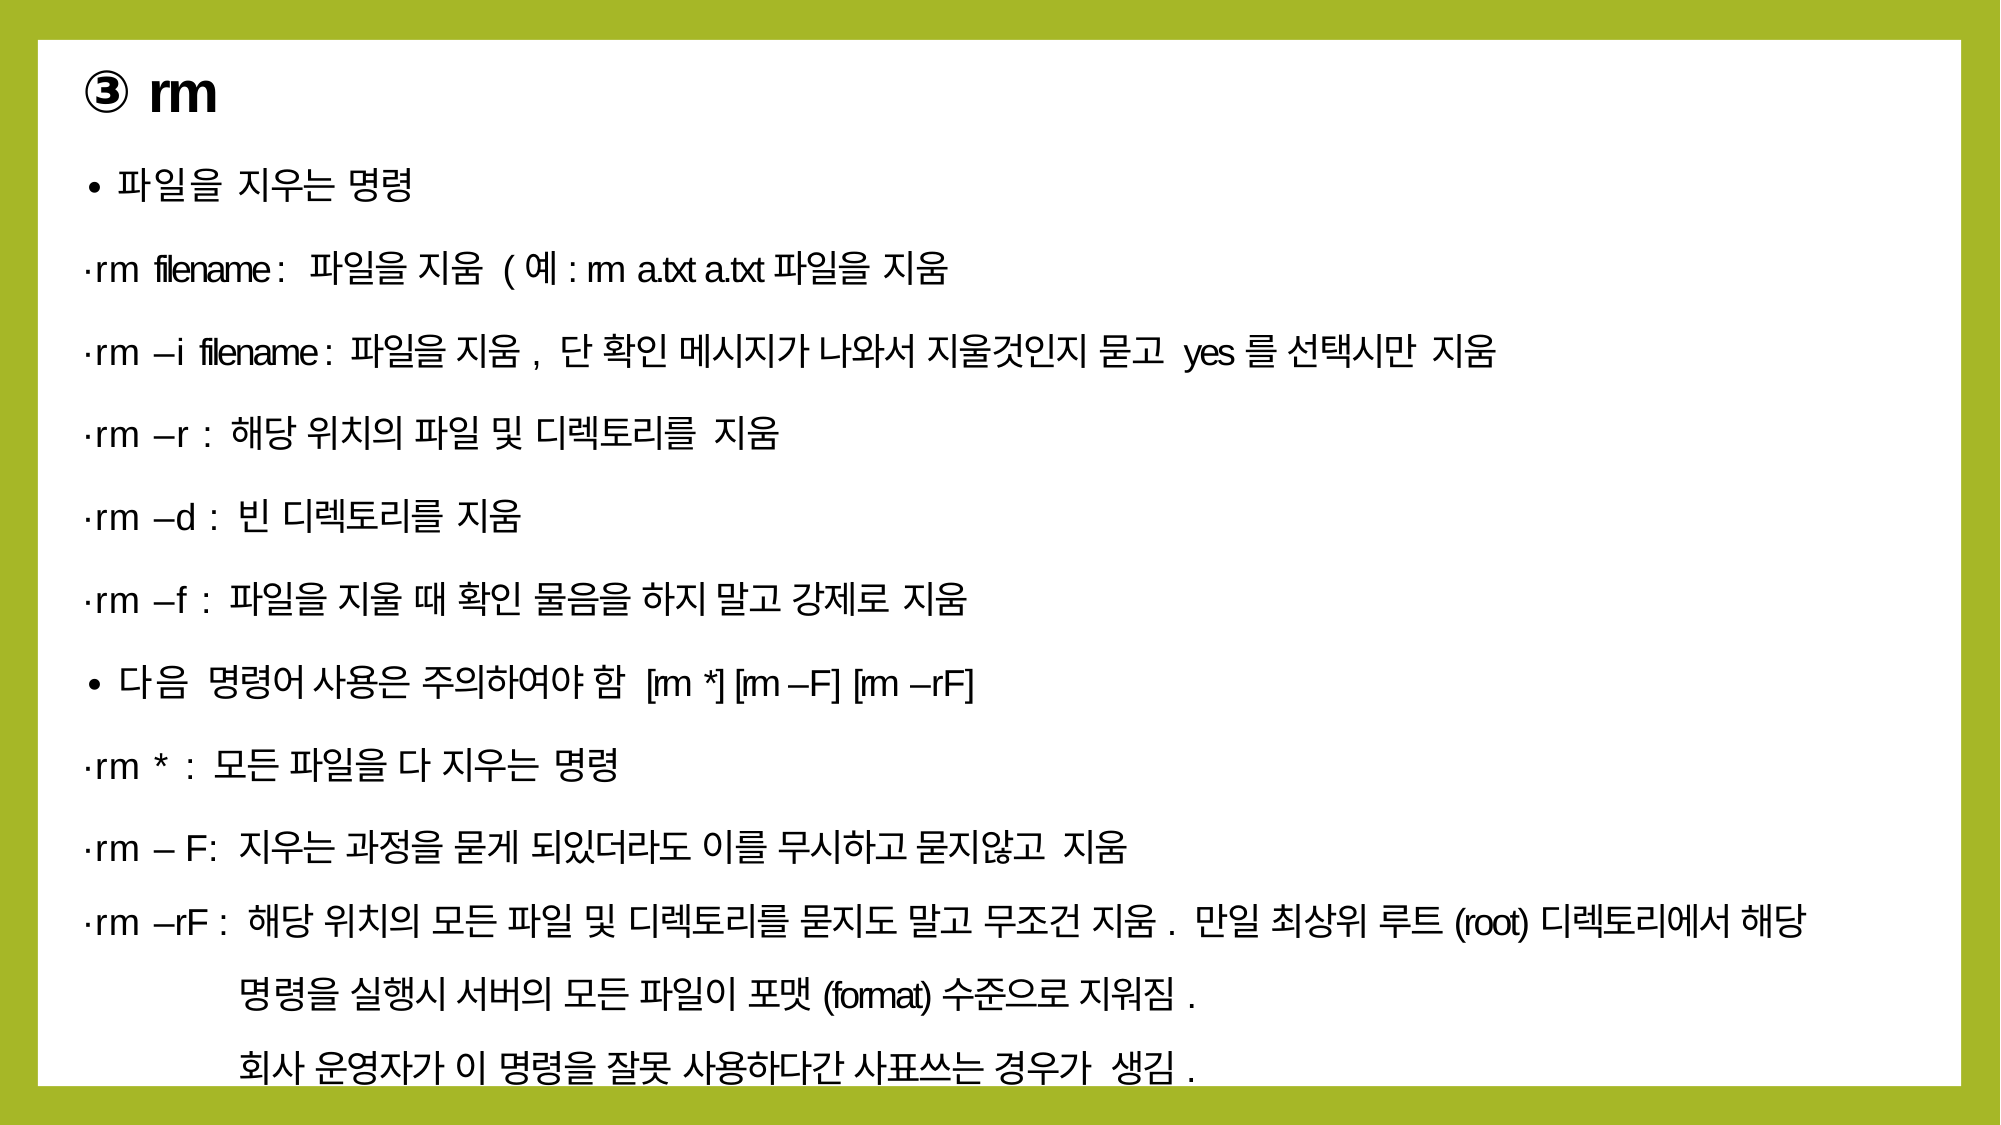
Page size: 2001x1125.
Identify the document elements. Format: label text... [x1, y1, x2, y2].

text_box ③ rm ∙파일을 지우는 명령 ∙rm filename : 파일을 지움 (예: rm a.txt a.txt파일을 지움 ∙rm –i filename : 파일을 지움, 단 확인 메시지가 나와서 지울것인지 묻고 yes를 선택시만 지움 ∙rm –r : 해당 위치의 파일 및 디렉토리를 지움 ∙rm –d : 빈 디렉토리를 지움 ∙rm –f : 파일을 지울 때 확인 물음을 하지 말고 강제로 지움 ∙다음 명령어 사용은 주의하여야 함 [rm *] [rm –F] [rm –rF] ∙rm * : 모든 파일을 다 지우는 명령 ∙rm – F: 지우는 과정을 묻게 되있더라도 이를 무시하고 묻지않고 지움 ∙rm –rF : 해당 위치의 모든 파일 및 디렉토리를 묻지도 말고 무조건 지움. 만일 최상위 루트(root)디렉토리에서 해당 명령을 실행시 서버의 모든 파일이 포맷(format)수준으로 지워짐. 회사 운영자가 이 명령을 잘못 사용하다간 사표쓰는 경우가 생김. [43, 46, 1960, 1125]
